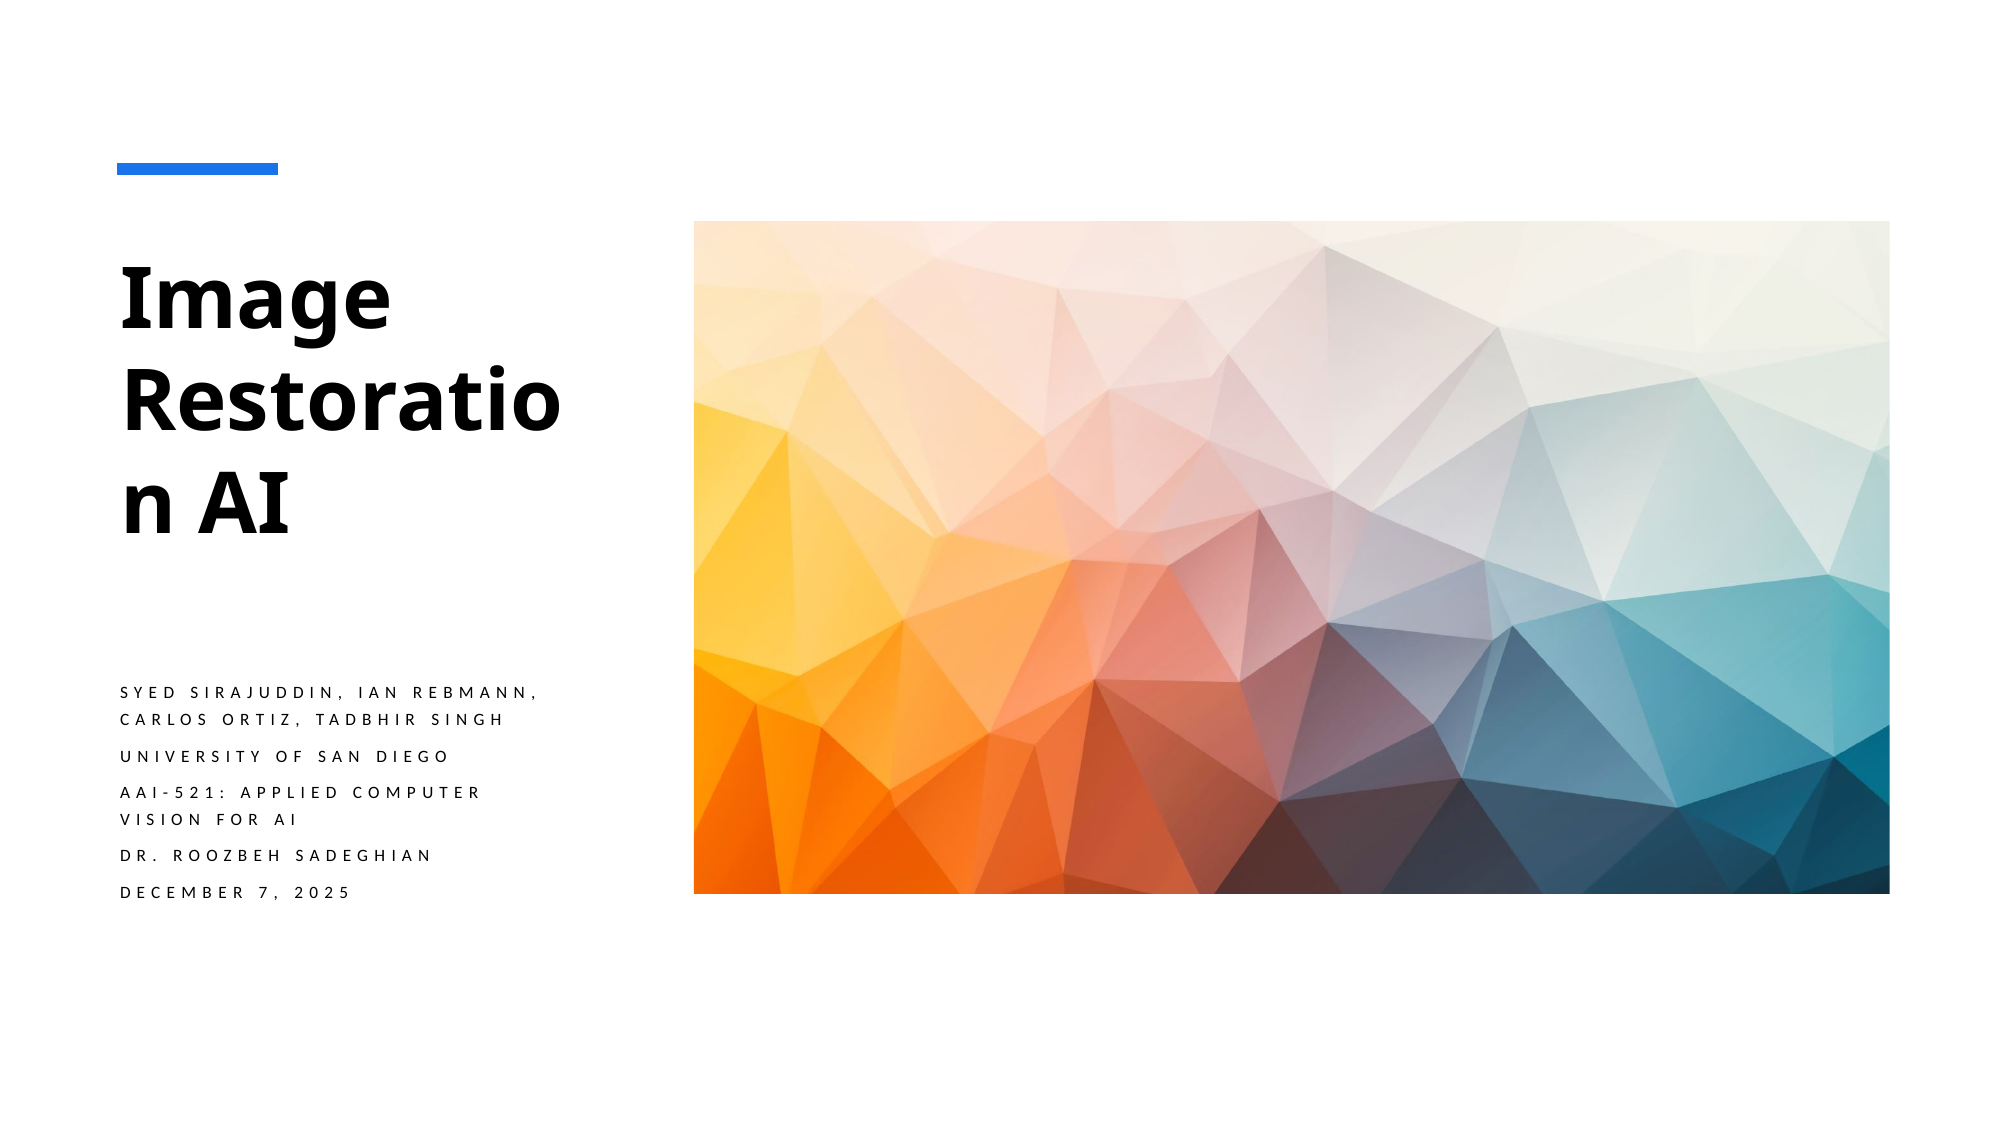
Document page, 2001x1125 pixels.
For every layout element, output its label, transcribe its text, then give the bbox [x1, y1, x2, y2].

picture [693, 221, 1890, 894]
subtitle Syed Sirajuddin, Ian Rebmann, Carlos Ortiz, Tadbhir Singh University of San Diego AAI-521: Applied Computer Vision for AI Dr. Roozbeh Sadeghian December 7, 2025 [105, 666, 595, 973]
title Image Restoration AI [105, 235, 595, 664]
